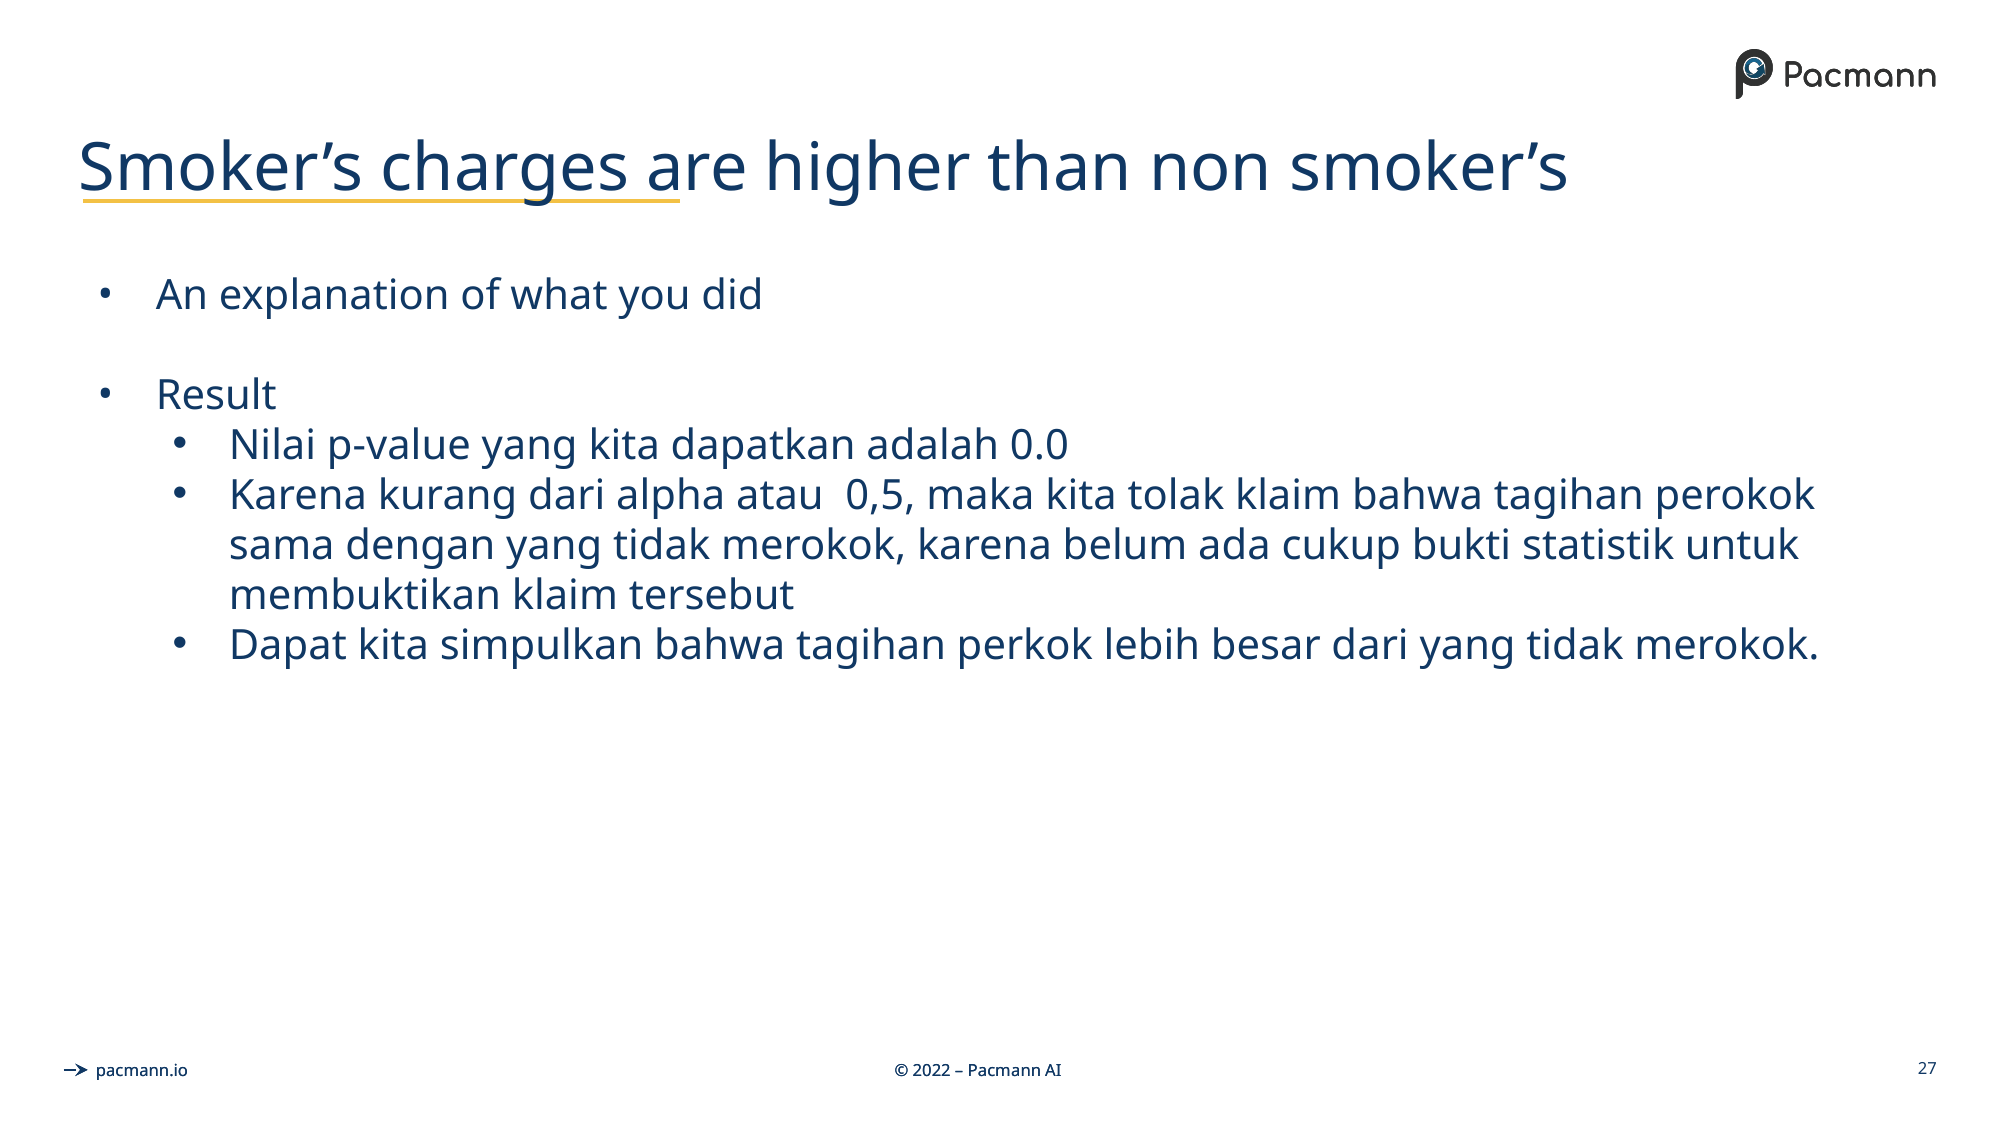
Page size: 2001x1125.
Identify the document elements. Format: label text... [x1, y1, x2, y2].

text_box An explanation of what you did Result Nilai p-value yang kita dapatkan adalah 0.0 Karena kurang dari alpha atau 0,5, maka kita tolak klaim bahwa tagihan perokok sama dengan yang tidak merokok, karena belum ada cukup bukti statistik untuk membuktikan klaim tersebut Dapat kita simpulkan bahwa tagihan perkok lebih besar dari yang tidak merokok. [65, 259, 1934, 726]
picture [1707, 36, 1966, 112]
title Smoker’s charges are higher than non smoker’s [63, 59, 1935, 278]
